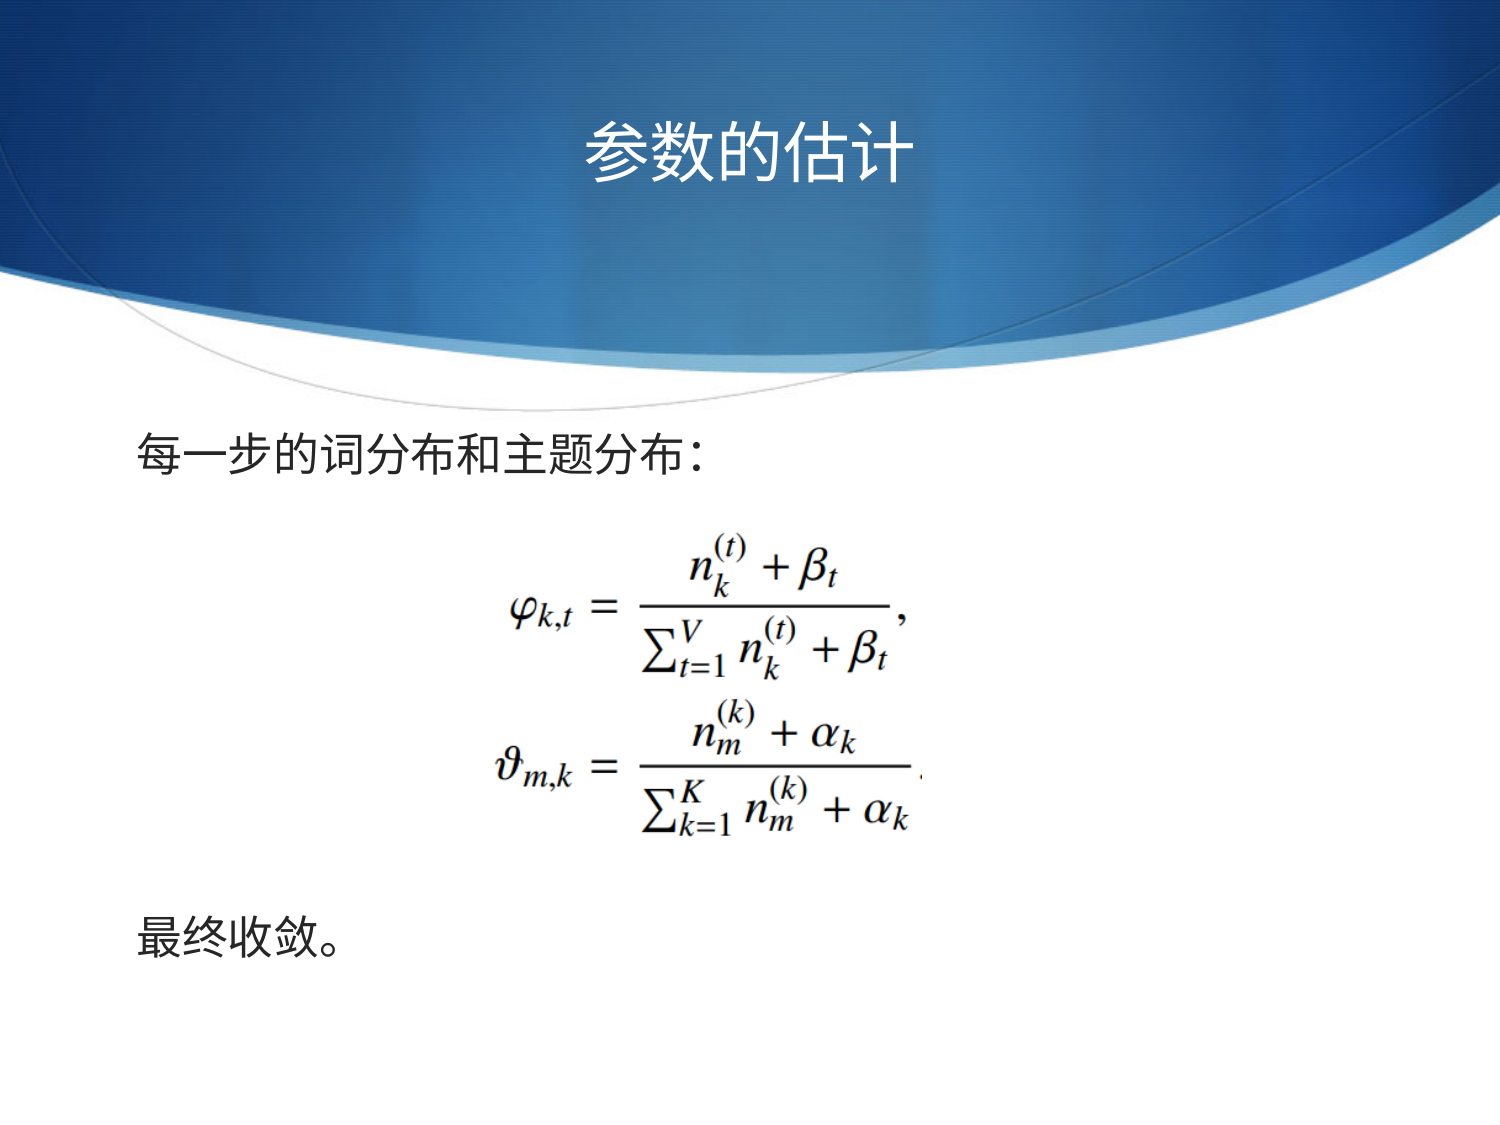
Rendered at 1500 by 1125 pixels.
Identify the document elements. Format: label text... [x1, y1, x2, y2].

title 参数的估计 [75, 56, 1425, 245]
list 每一步的词分布和主题分布： 最终收敛。 [121, 417, 1379, 998]
picture [0, 0, 1500, 1125]
